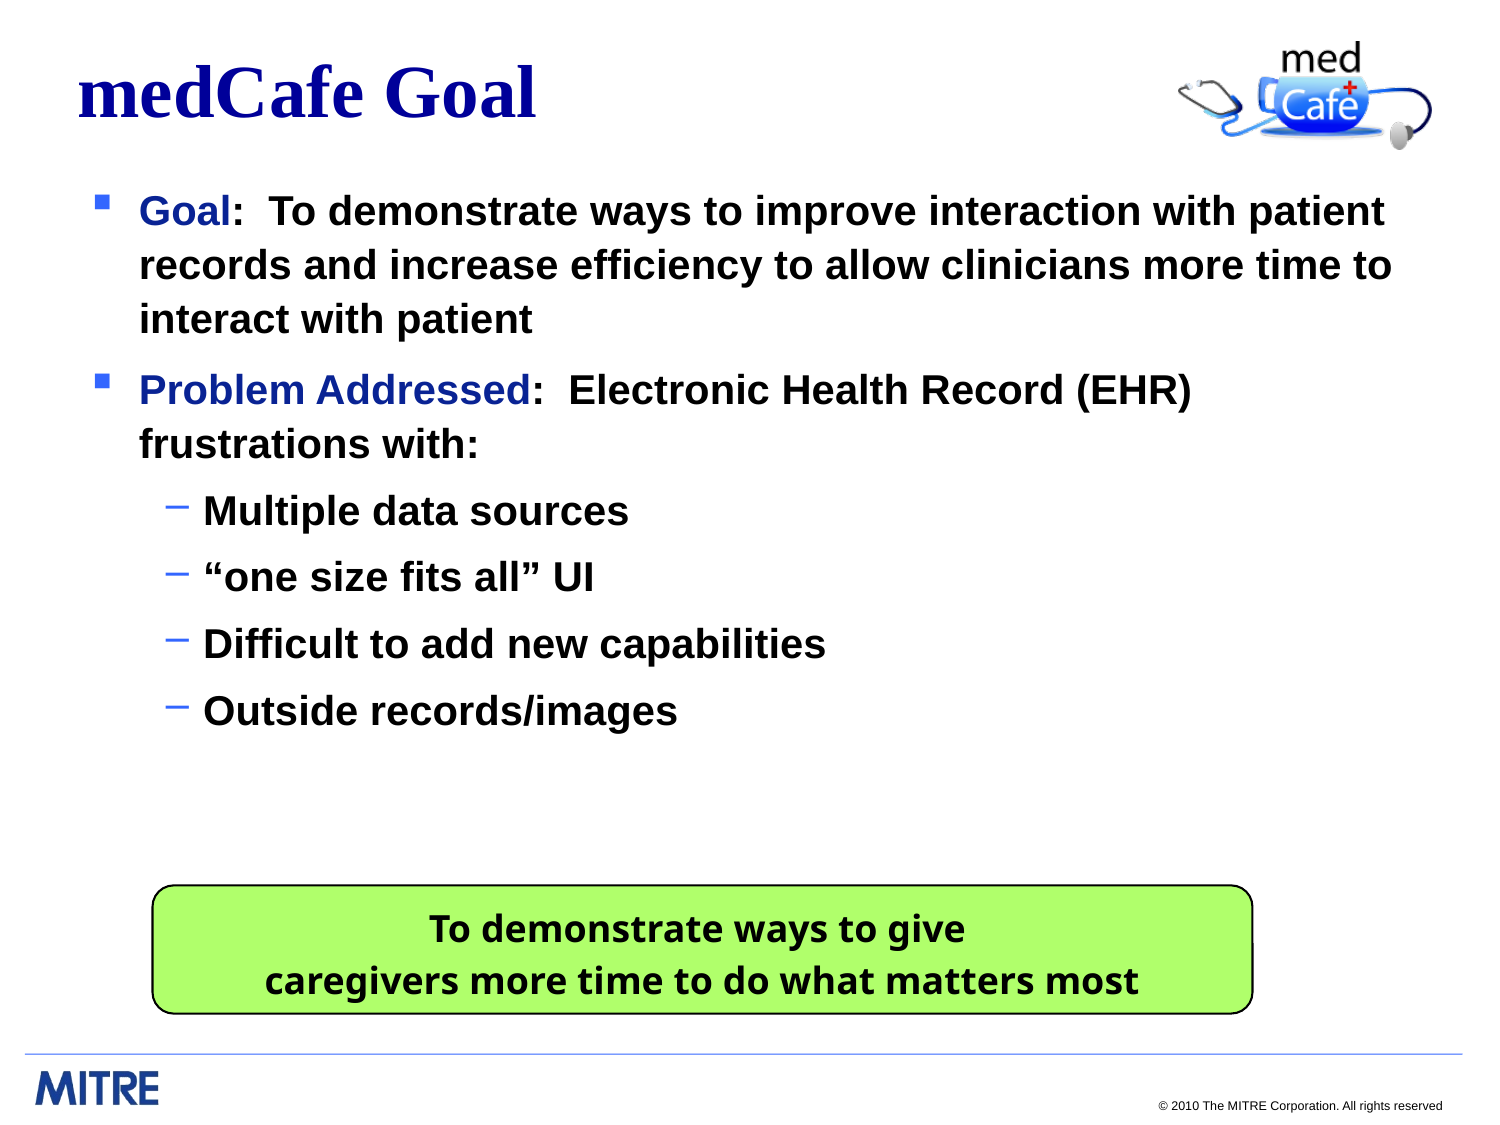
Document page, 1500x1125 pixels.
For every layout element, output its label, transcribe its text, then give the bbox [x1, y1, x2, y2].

picture [1178, 41, 1432, 150]
text_box To demonstrate ways to give caregivers more time to do what matters most [152, 885, 1253, 1014]
picture [30, 1068, 163, 1111]
list Goal: To demonstrate ways to improve interaction with patient records and increase efficiency to allow clinicians more time to interact with patient Problem Addressed: Electronic Health Record (EHR) frustrations with: Multiple data sources “one size fits all” UI Difficult to add new capabilities Outside records/images [75, 171, 1413, 834]
title medCafe Goal [62, 62, 1413, 151]
